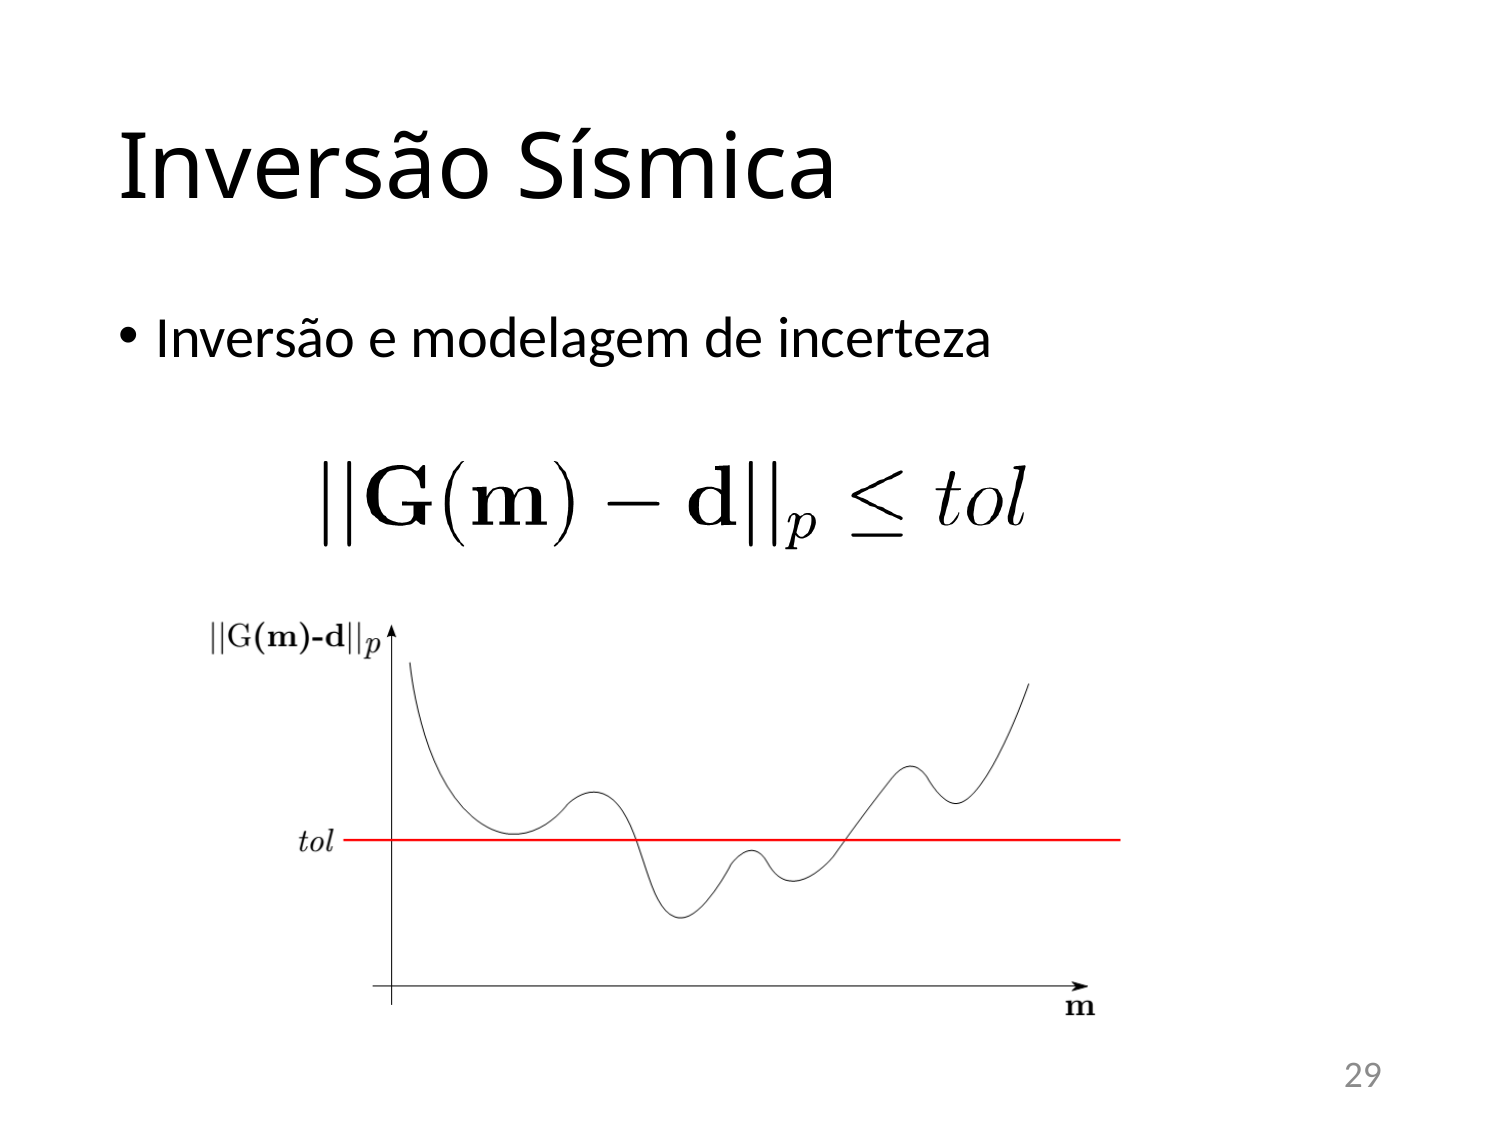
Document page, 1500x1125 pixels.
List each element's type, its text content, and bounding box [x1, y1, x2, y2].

list Inversão e modelagem de incerteza [103, 299, 1397, 1014]
picture [188, 417, 1219, 1050]
slide_number 29 [1059, 1042, 1397, 1103]
title Inversão Sísmica [103, 59, 1397, 278]
